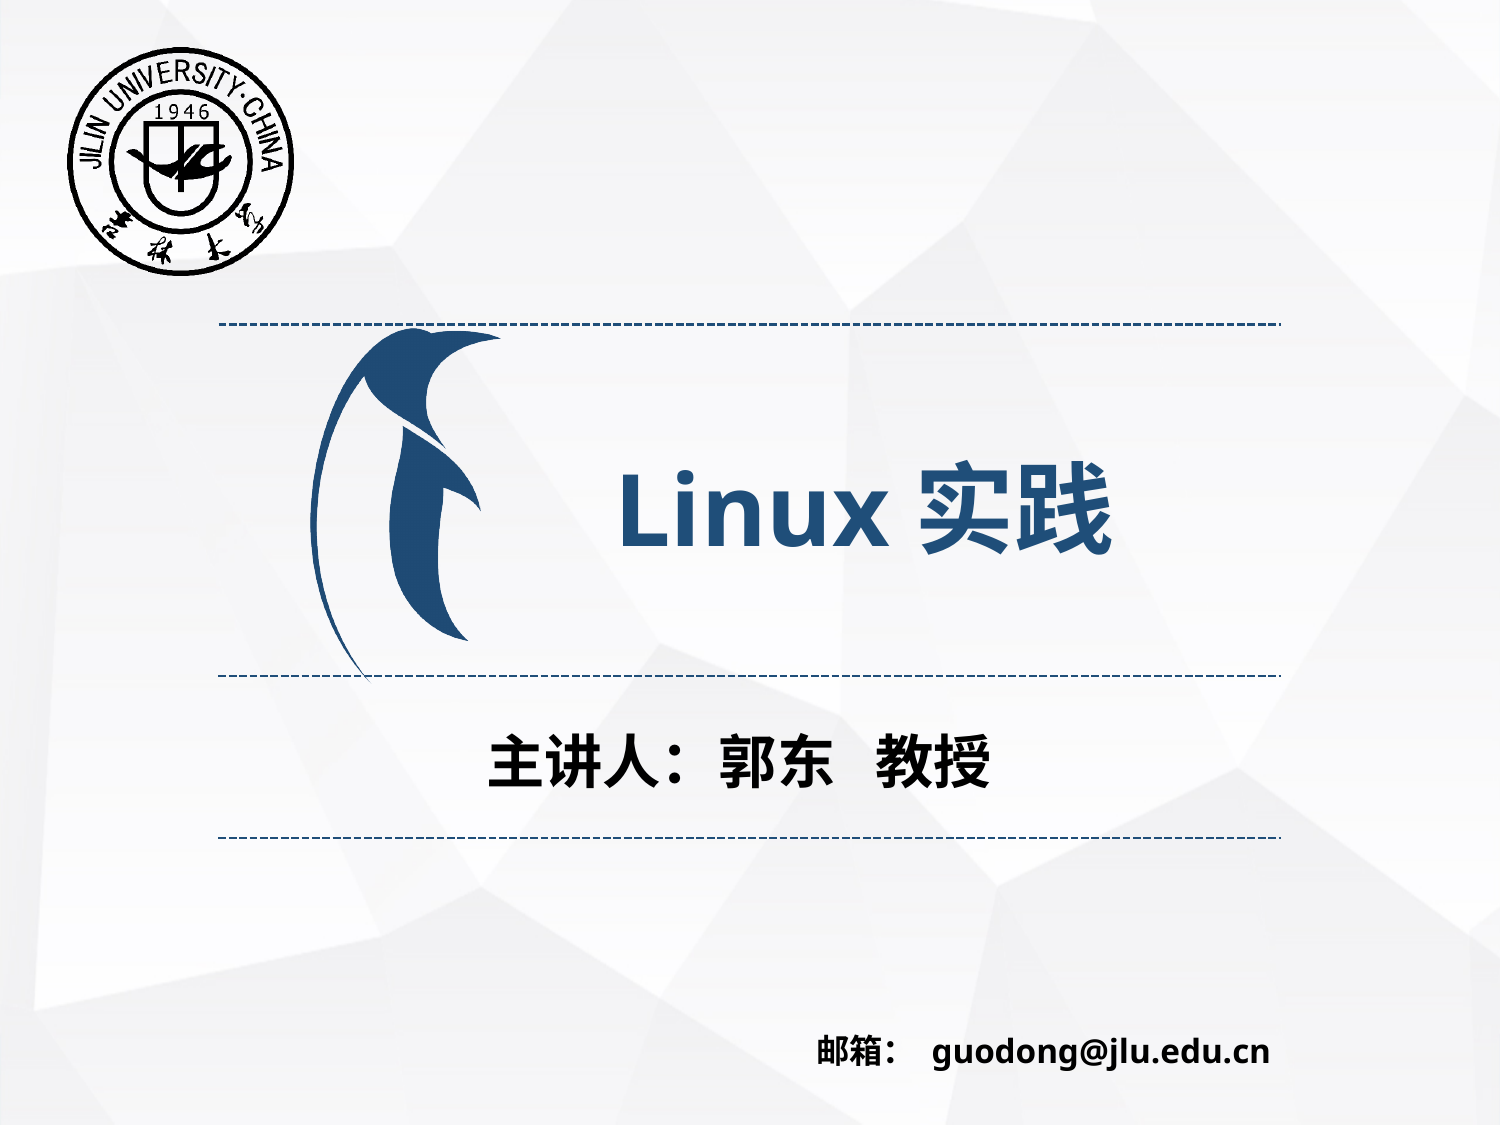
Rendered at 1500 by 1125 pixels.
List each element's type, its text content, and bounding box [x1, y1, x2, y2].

picture [0, 0, 1500, 1125]
text_box 邮箱： guodong@jlu.edu.cn [801, 1022, 1296, 1078]
text_box Linux实践 [501, 414, 1240, 579]
text_box 主讲人：郭东 教授 [471, 717, 1261, 803]
